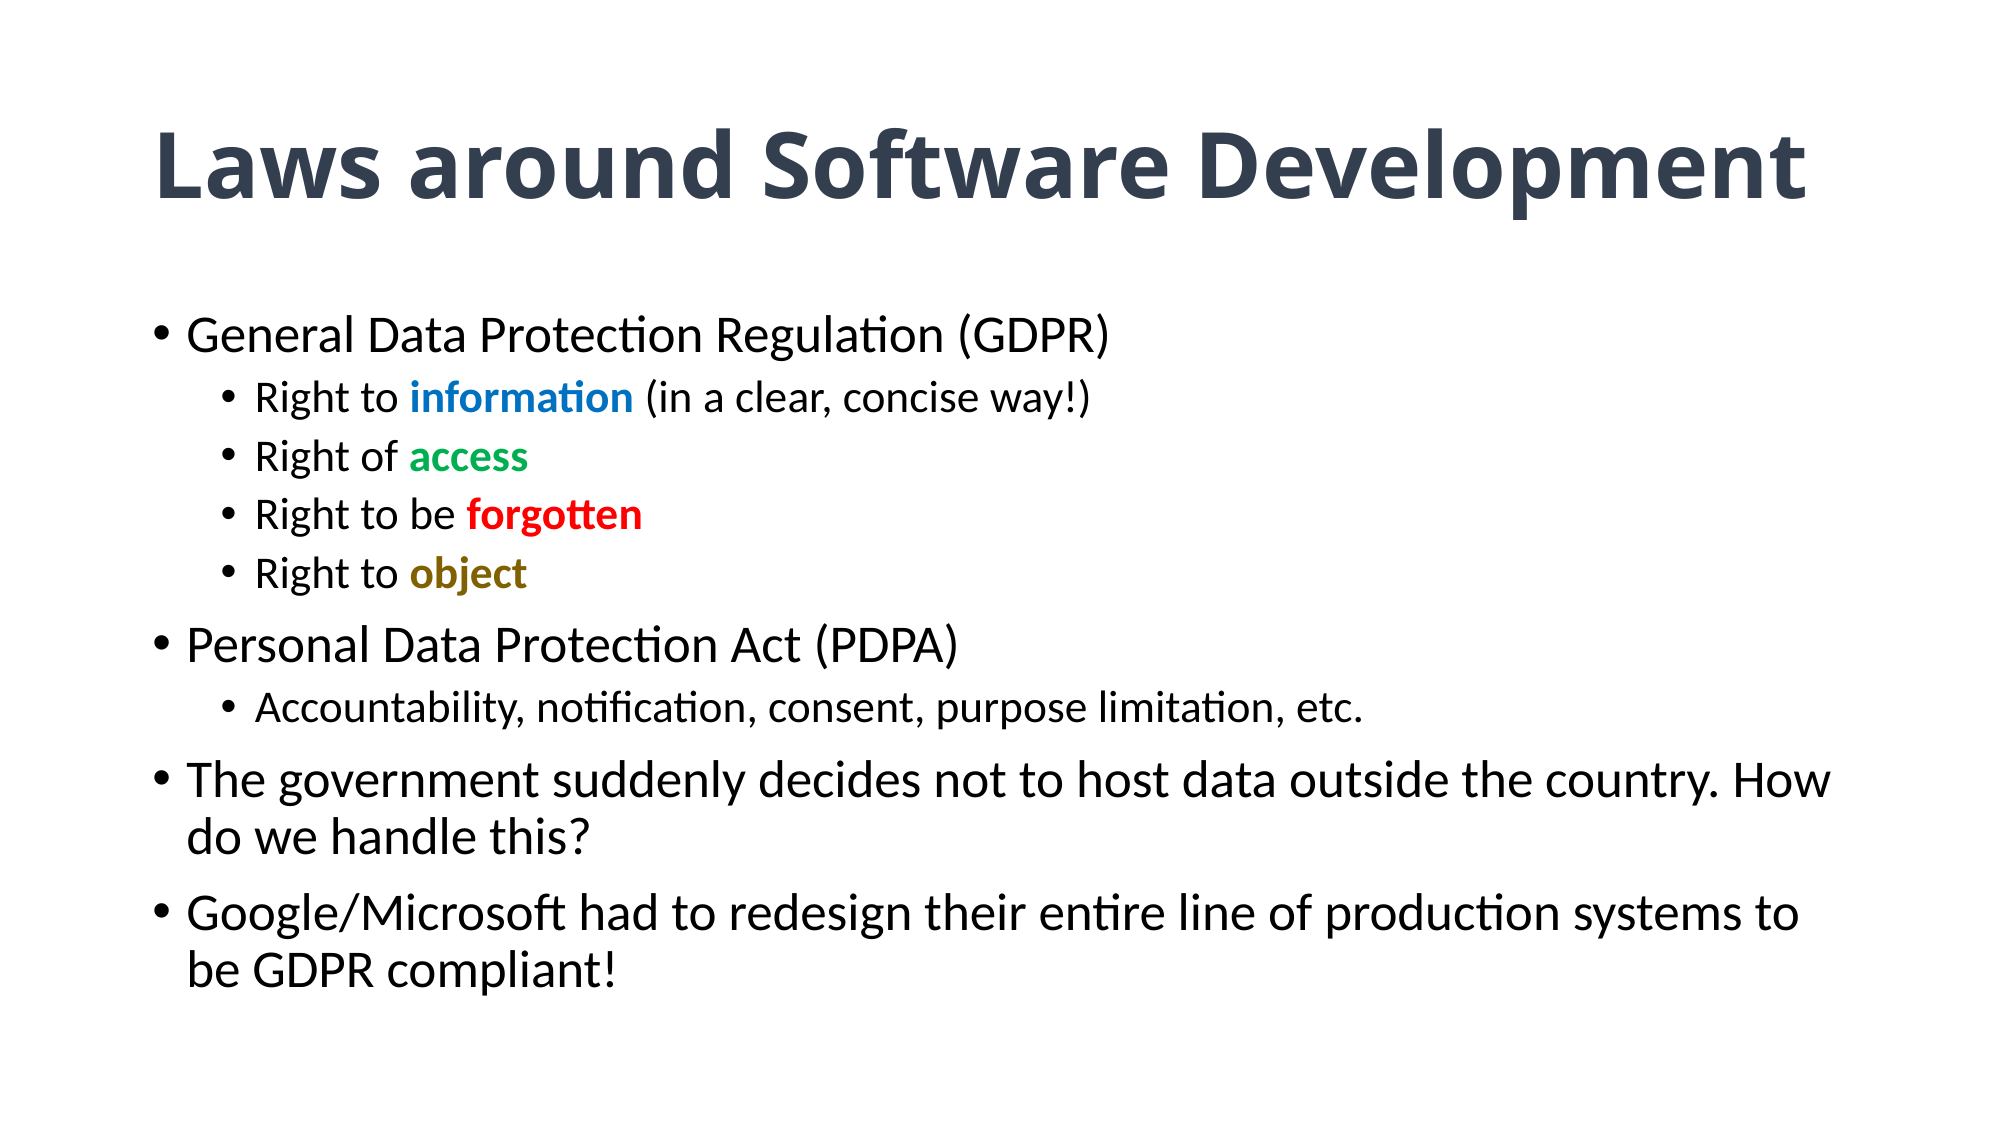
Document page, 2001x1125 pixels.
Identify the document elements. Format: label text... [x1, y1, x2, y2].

list General Data Protection Regulation (GDPR) Right to information (in a clear, concise way!) Right of access Right to be forgotten Right to object Personal Data Protection Act (PDPA) Accountability, notification, consent, purpose limitation, etc. The government suddenly decides not to host data outside the country. How do we handle this? Google/Microsoft had to redesign their entire line of production systems to be GDPR compliant! [137, 299, 1863, 1014]
title Laws around Software Development [137, 59, 1863, 278]
